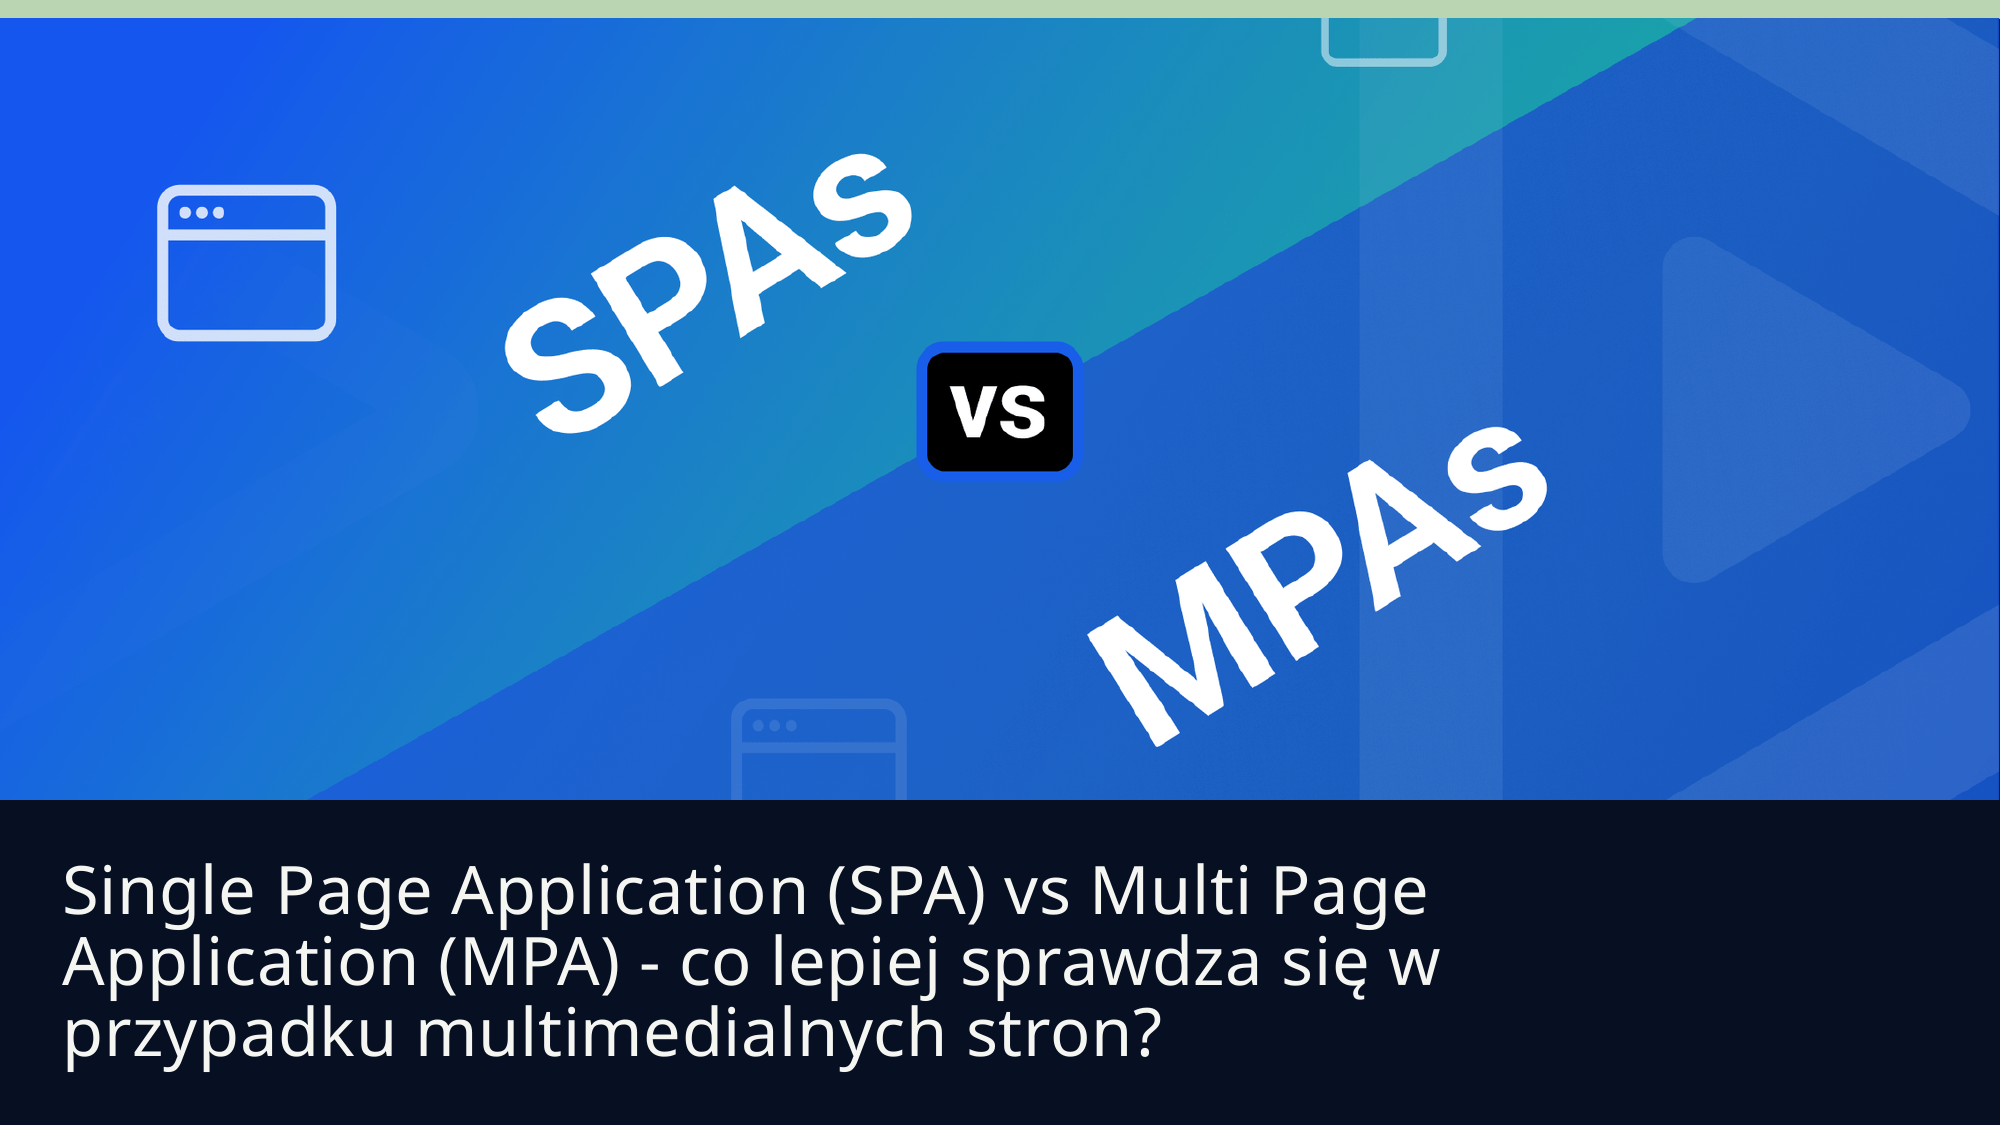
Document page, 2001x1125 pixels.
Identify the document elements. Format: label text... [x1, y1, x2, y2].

picture [0, 0, 2000, 800]
text_box Single Page Application (SPA) vs Multi Page Application (MPA) - co lepiej sprawdza się w przypadku multimedialnych stron? [62, 856, 1654, 1071]
